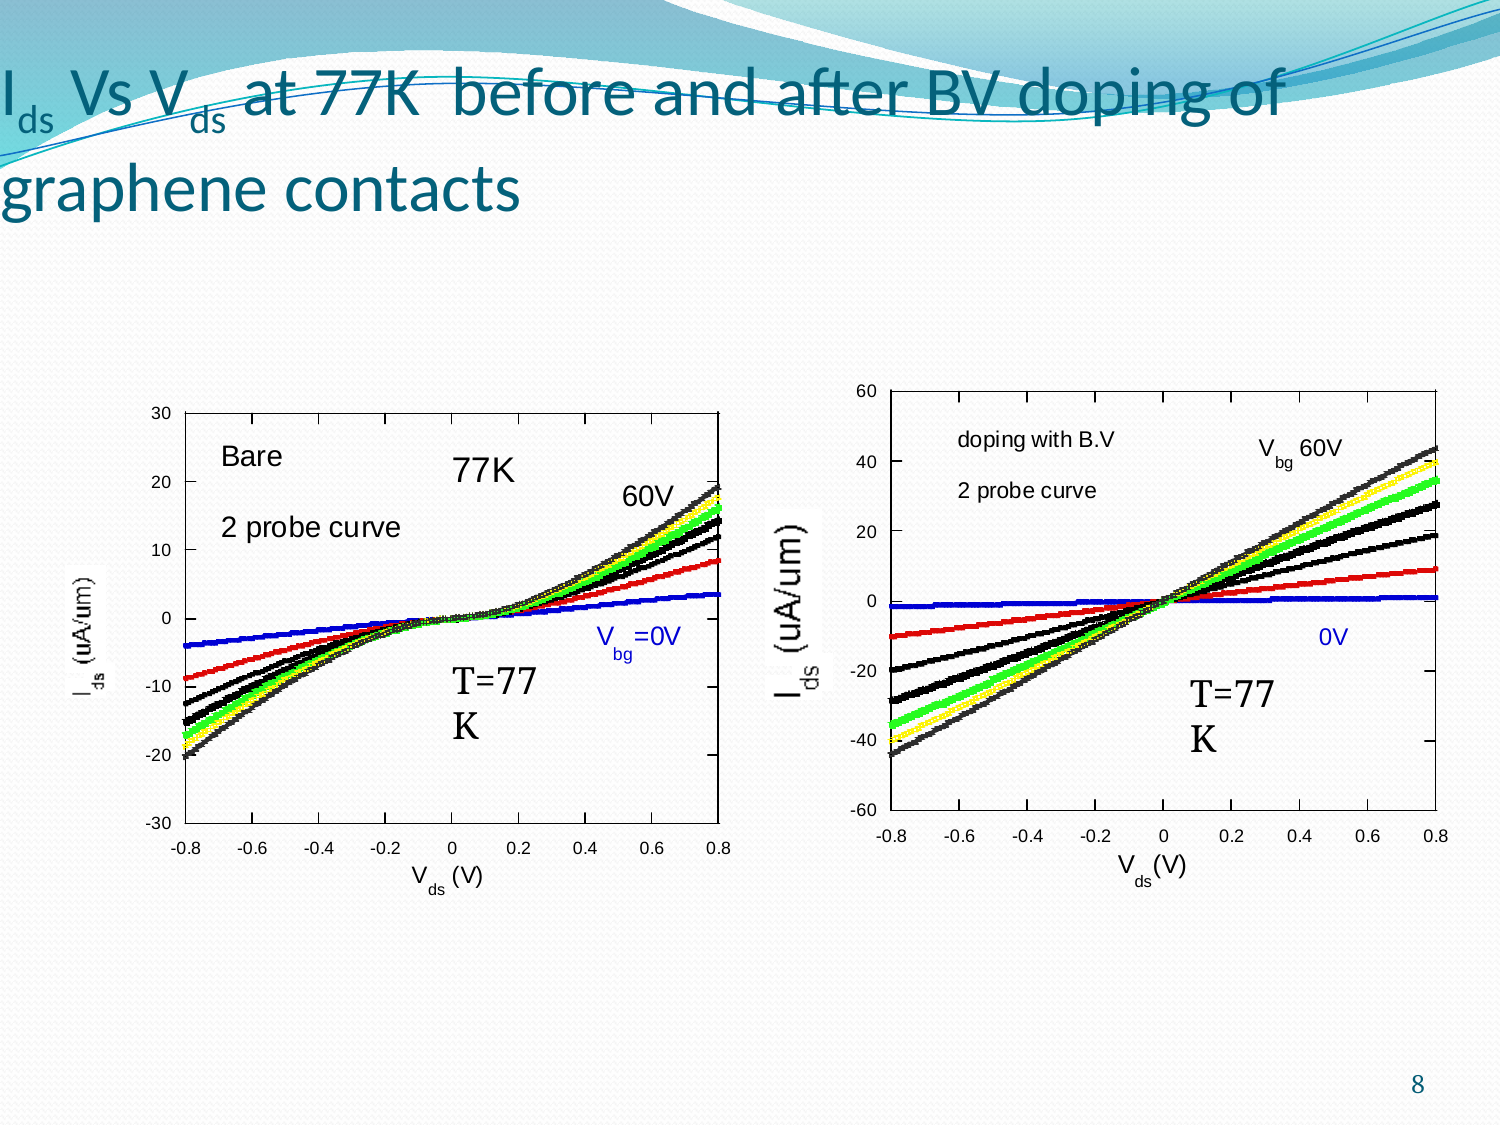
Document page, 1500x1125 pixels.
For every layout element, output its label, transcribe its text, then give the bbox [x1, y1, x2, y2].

slide_number 8 [1299, 1042, 1425, 1103]
picture [62, 399, 738, 908]
title Ids Vs Vds at 77K before and after BV doping of graphene contacts [0, 37, 1463, 225]
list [762, 374, 1463, 902]
